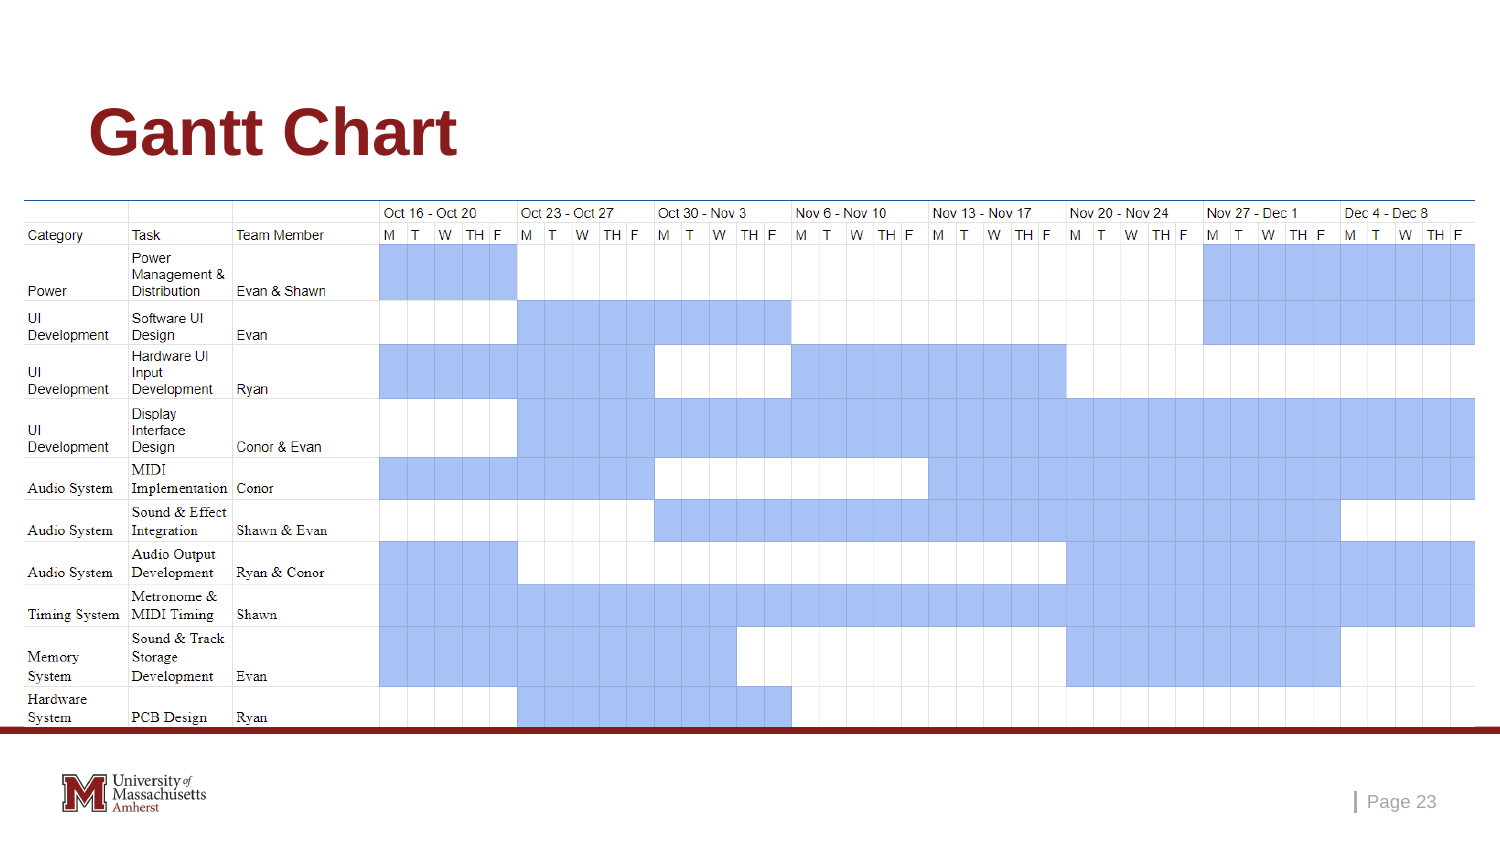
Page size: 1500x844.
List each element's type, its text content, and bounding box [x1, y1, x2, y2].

slide_number Page ‹#› [1355, 791, 1475, 812]
picture [24, 200, 1476, 727]
picture [62, 774, 206, 812]
title Gantt Chart [77, 91, 1425, 176]
